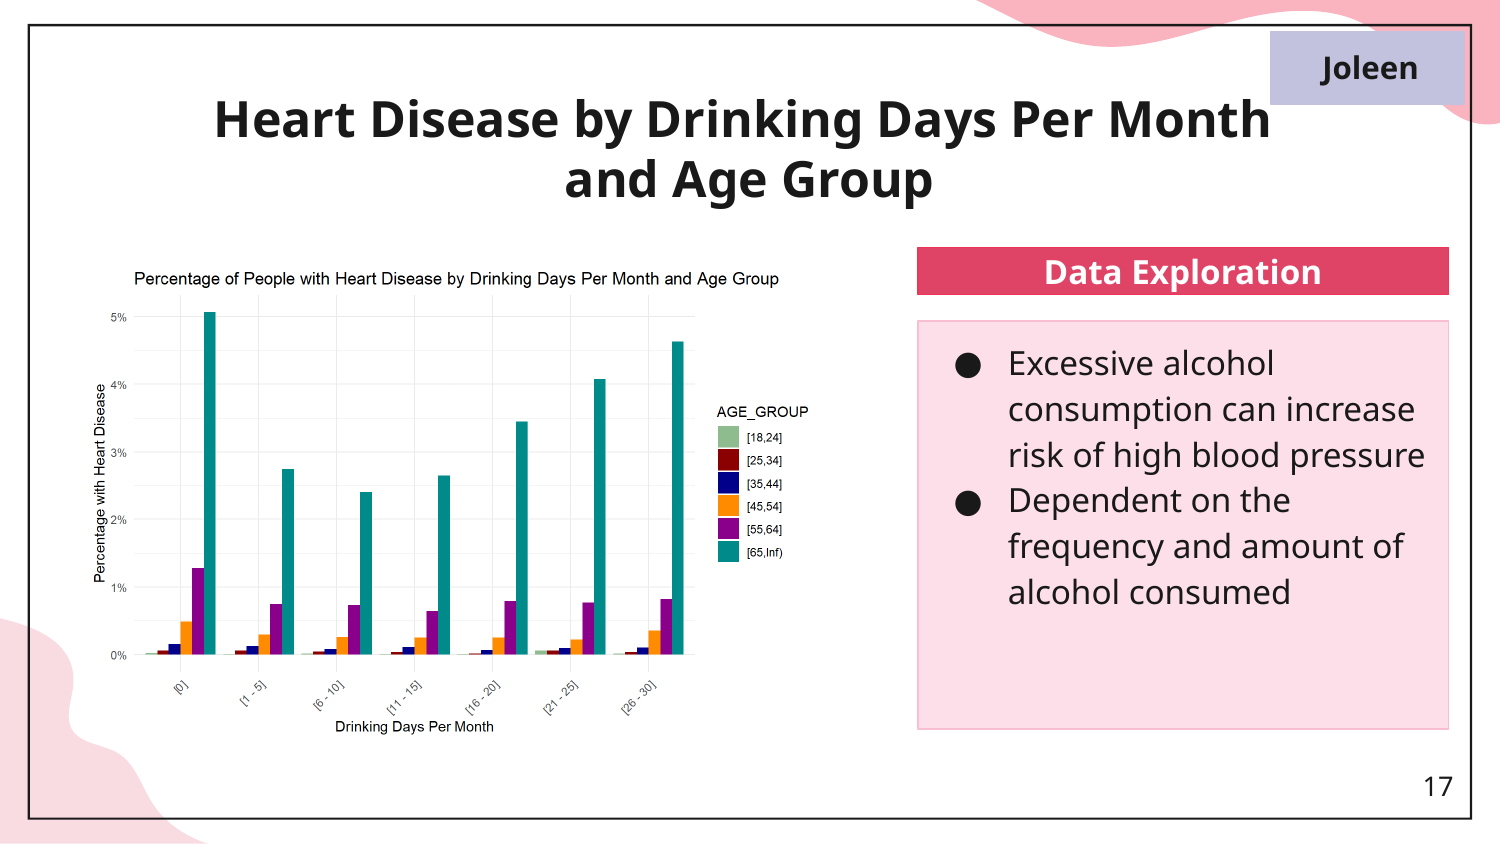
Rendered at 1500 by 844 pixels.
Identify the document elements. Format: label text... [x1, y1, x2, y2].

title Excessive alcohol consumption can increase risk of high blood pressure Dependent on the frequency and amount of alcohol consumed [917, 320, 1449, 730]
picture [87, 265, 820, 738]
slide_number 17 [1378, 754, 1469, 819]
subtitle Joleen [1273, 35, 1469, 99]
title Heart Disease by Drinking Days Per Month and Age Group [113, 78, 1387, 217]
text_box Data Exploration [917, 247, 1449, 295]
